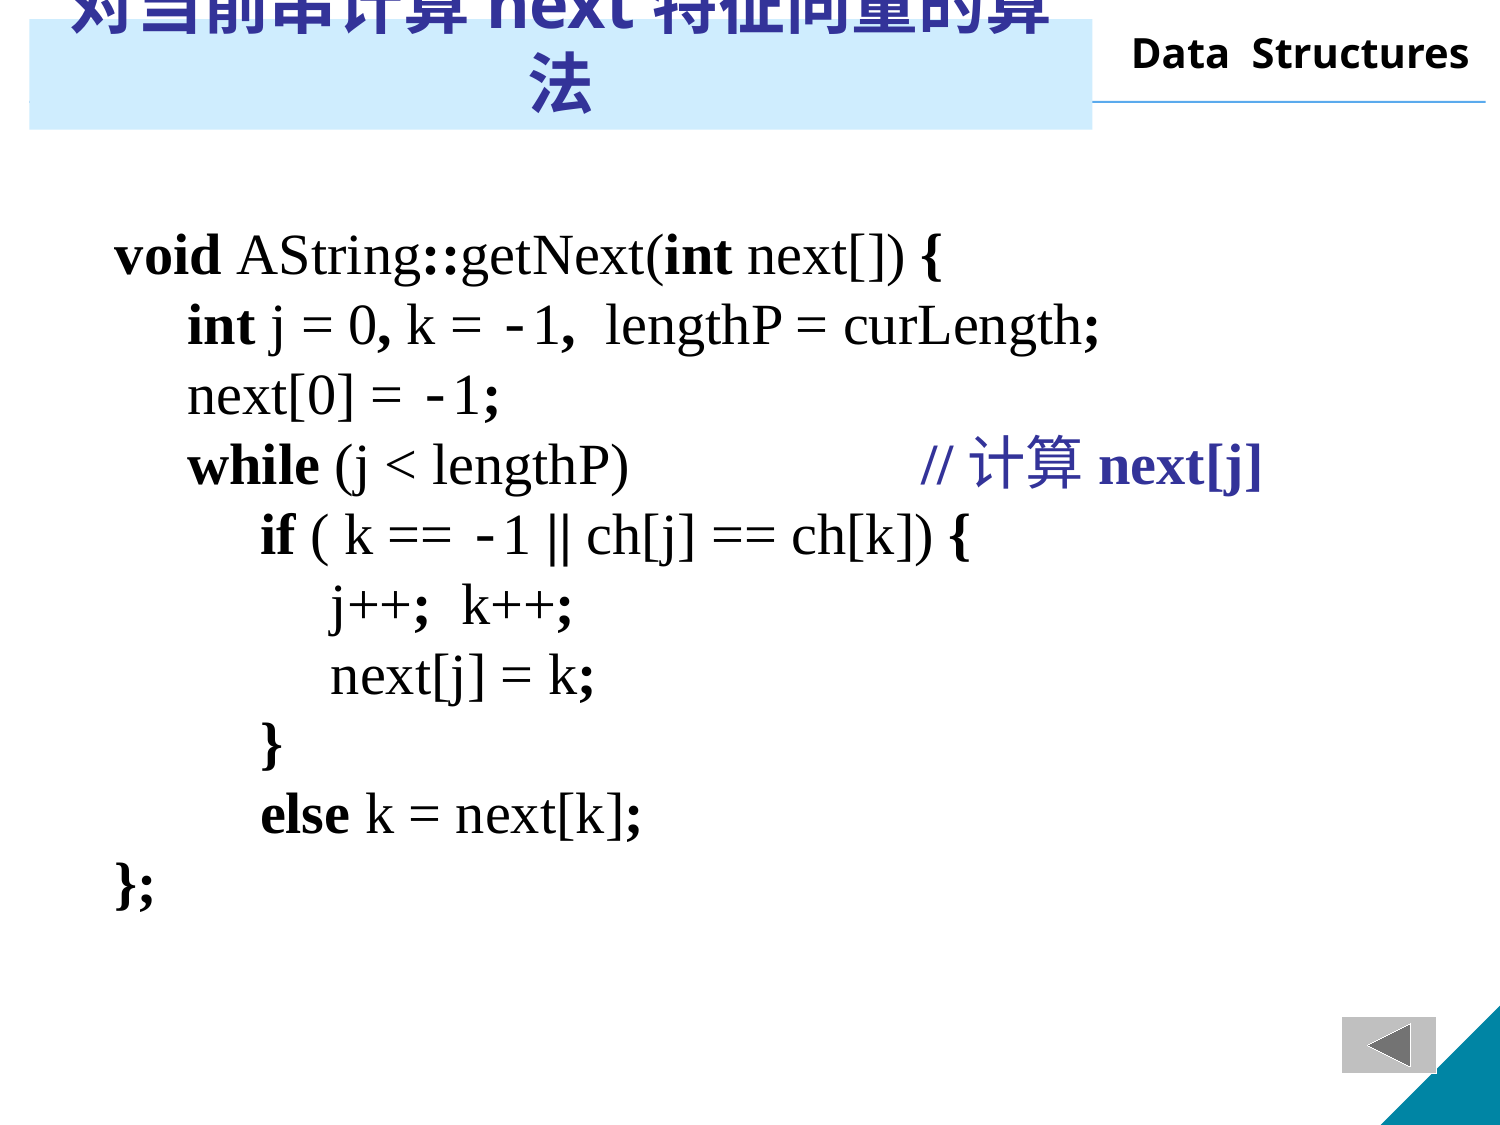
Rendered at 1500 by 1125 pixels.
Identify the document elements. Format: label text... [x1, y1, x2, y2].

text_box [1341, 1016, 1437, 1074]
title 对当前串计算next特征向量的算法 [29, 19, 1093, 130]
list void AString::getNext(int next[]) { int j = 0, k = -1, lengthP = curLength; next[0] = -1; while (j < lengthP) //计算next[j] if ( k == -1 || ch[j] == ch[k]) { j++; k++; next[j] = k; } else k = next[k]; }; [99, 208, 1450, 1017]
